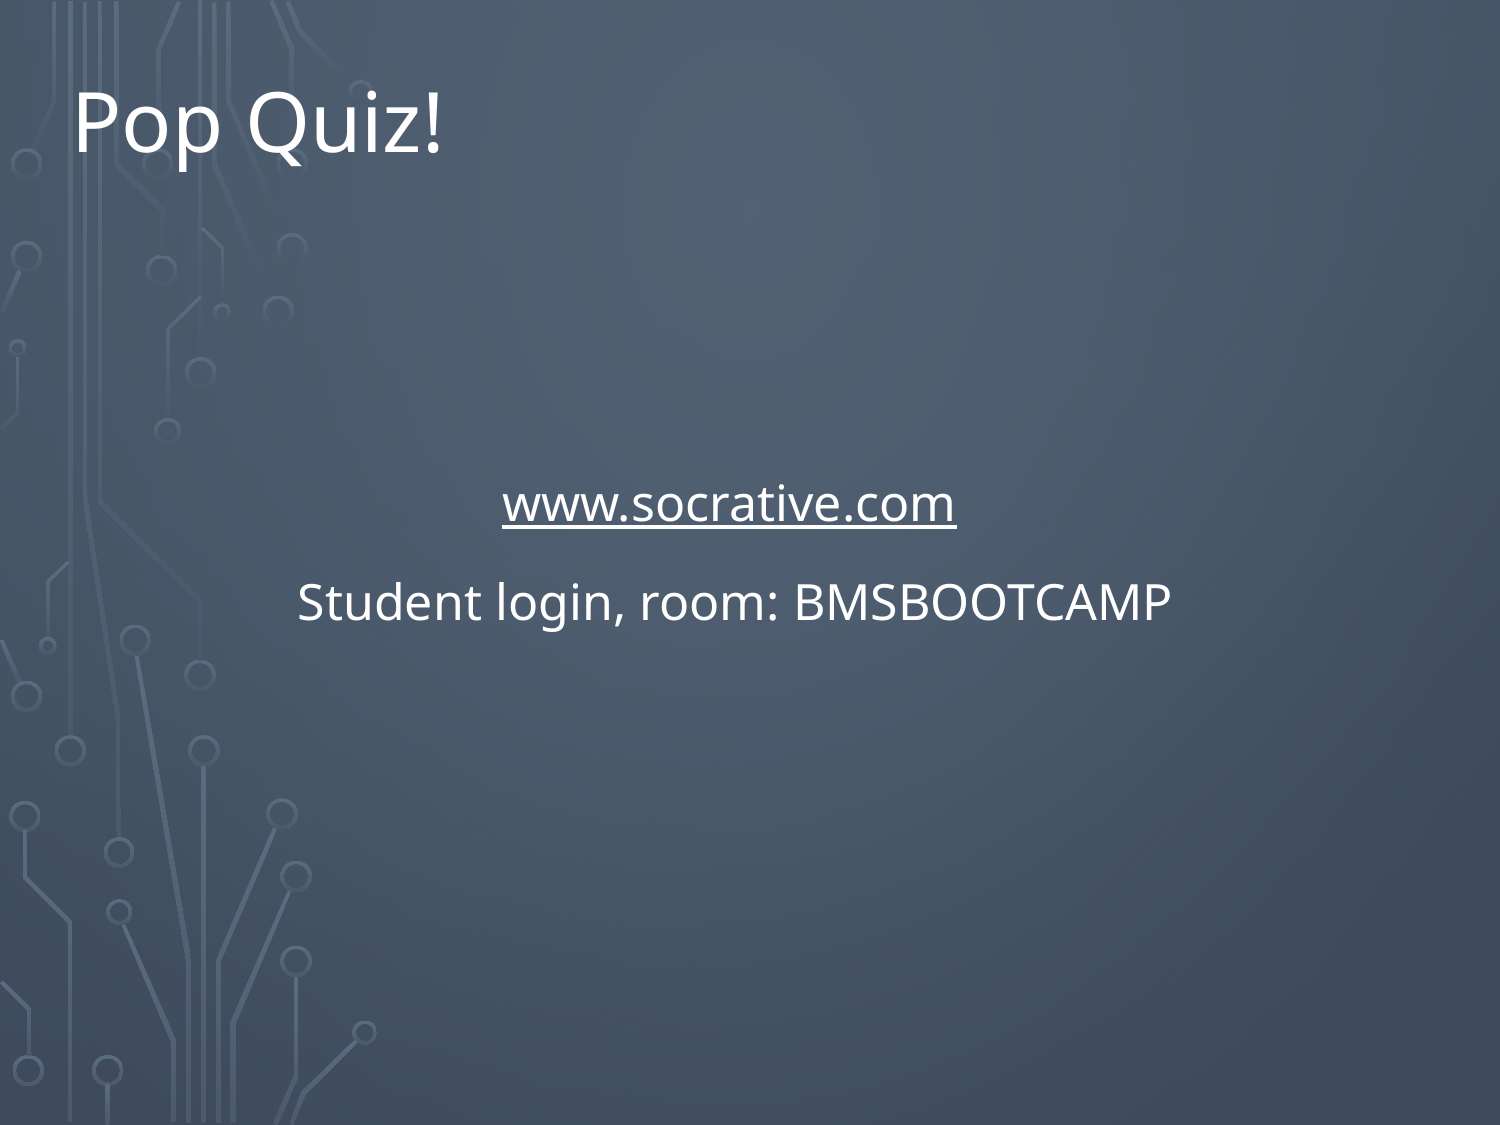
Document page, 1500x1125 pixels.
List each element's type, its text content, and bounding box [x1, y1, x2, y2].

subtitle www.socrative.com Student login, room: BMSBOOTCAMP [56, 178, 1415, 1000]
text_box Pop Quiz! [56, 4, 1211, 178]
text_box [0, 0, 1500, 1125]
